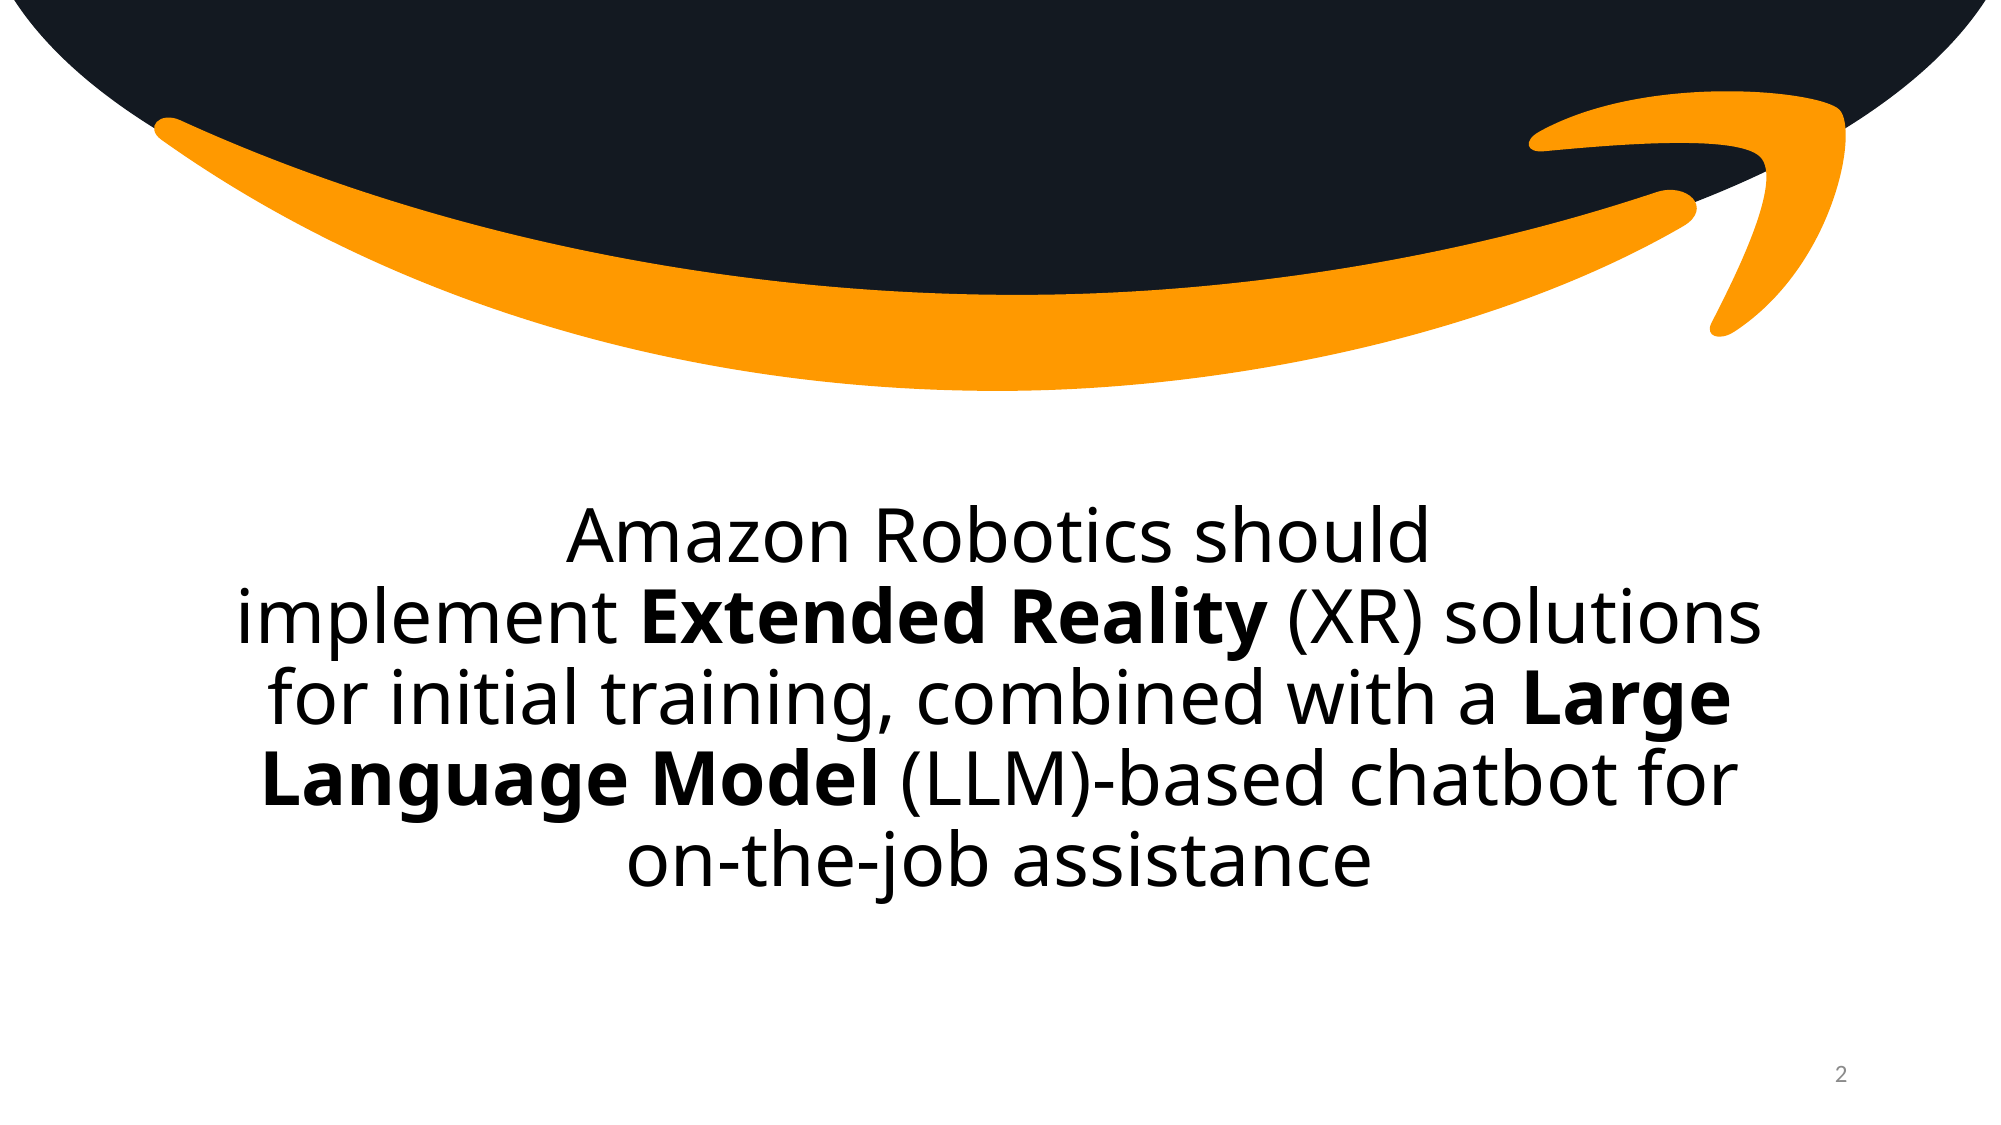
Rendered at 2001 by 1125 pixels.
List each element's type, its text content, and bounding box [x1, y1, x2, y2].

slide_number 2 [1412, 1042, 1863, 1103]
list Amazon Robotics should implement Extended Reality (XR) solutions for initial training, combined with a Large Language Model (LLM)-based chatbot for on-the-job assistance [184, 490, 1816, 914]
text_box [154, 91, 1846, 391]
text_box [13, 0, 1987, 130]
